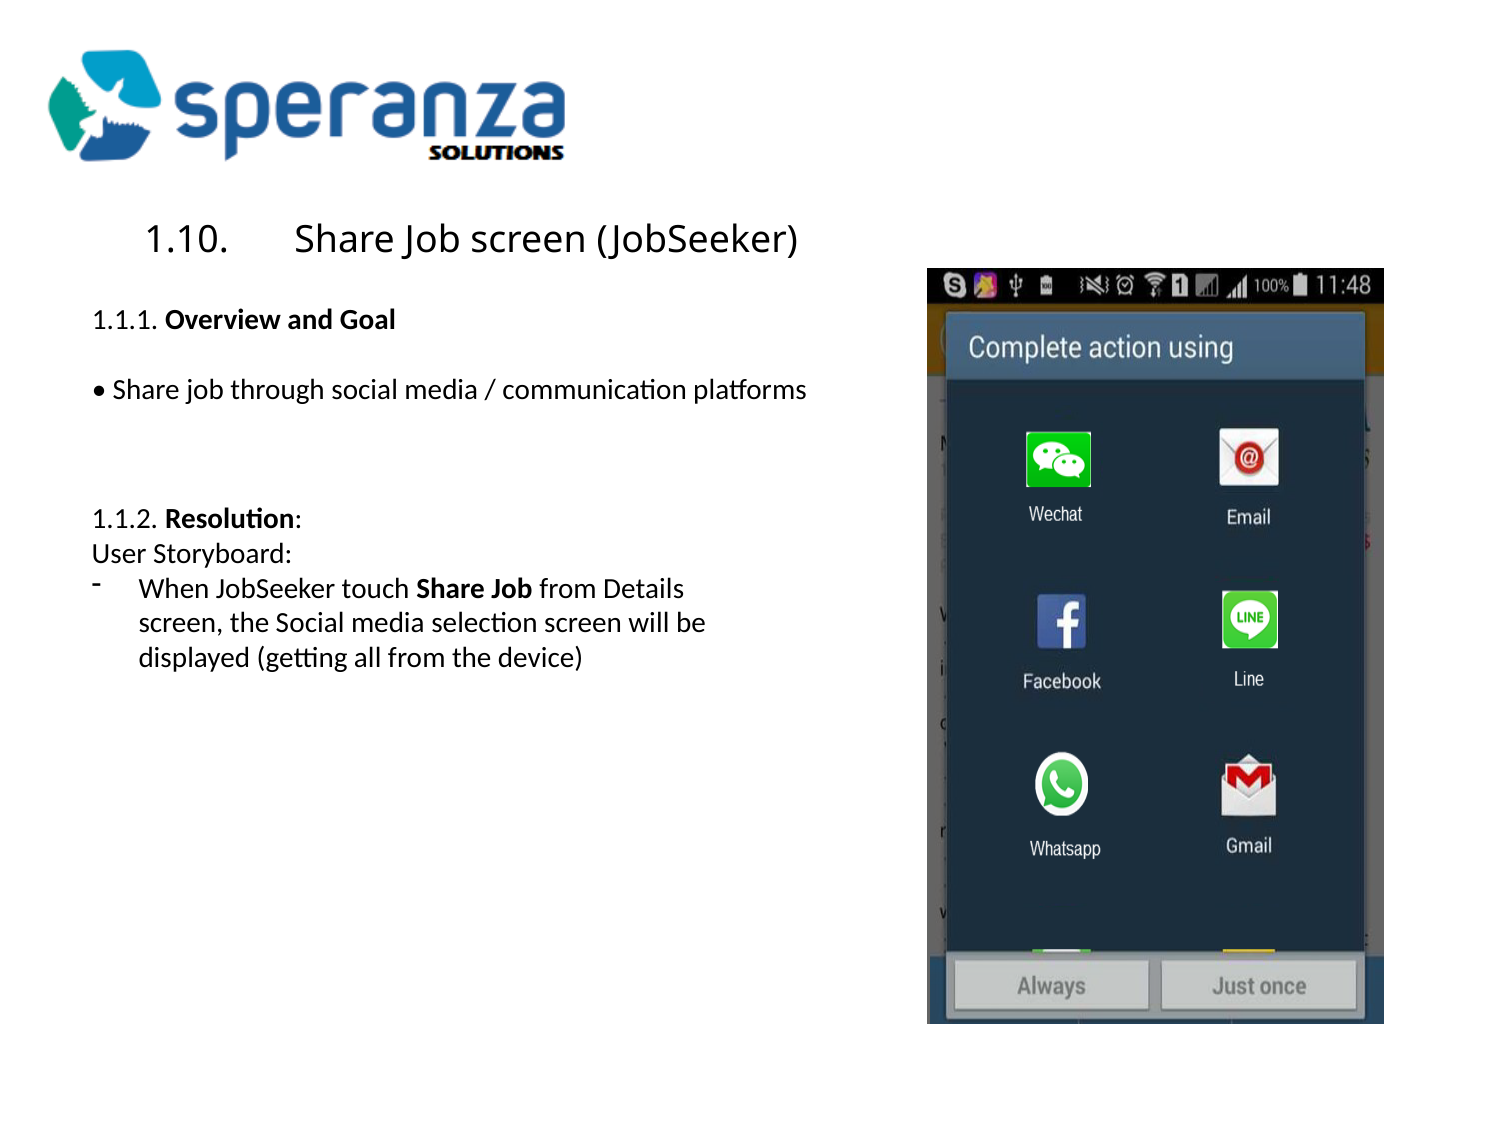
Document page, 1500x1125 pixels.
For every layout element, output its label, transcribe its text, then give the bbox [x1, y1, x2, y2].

text_box 1.1.2. Resolution: User Storyboard: When JobSeeker touch Share Job from Details screen, the Social media selection screen will be displayed (getting all from the device) [76, 491, 727, 717]
picture [17, 19, 601, 193]
text_box 1.10. Share Job screen (JobSeeker) [129, 208, 814, 268]
picture [926, 268, 1385, 1024]
text_box 1.1.1. Overview and Goal • Share job through social media / communication platforms [77, 292, 899, 413]
